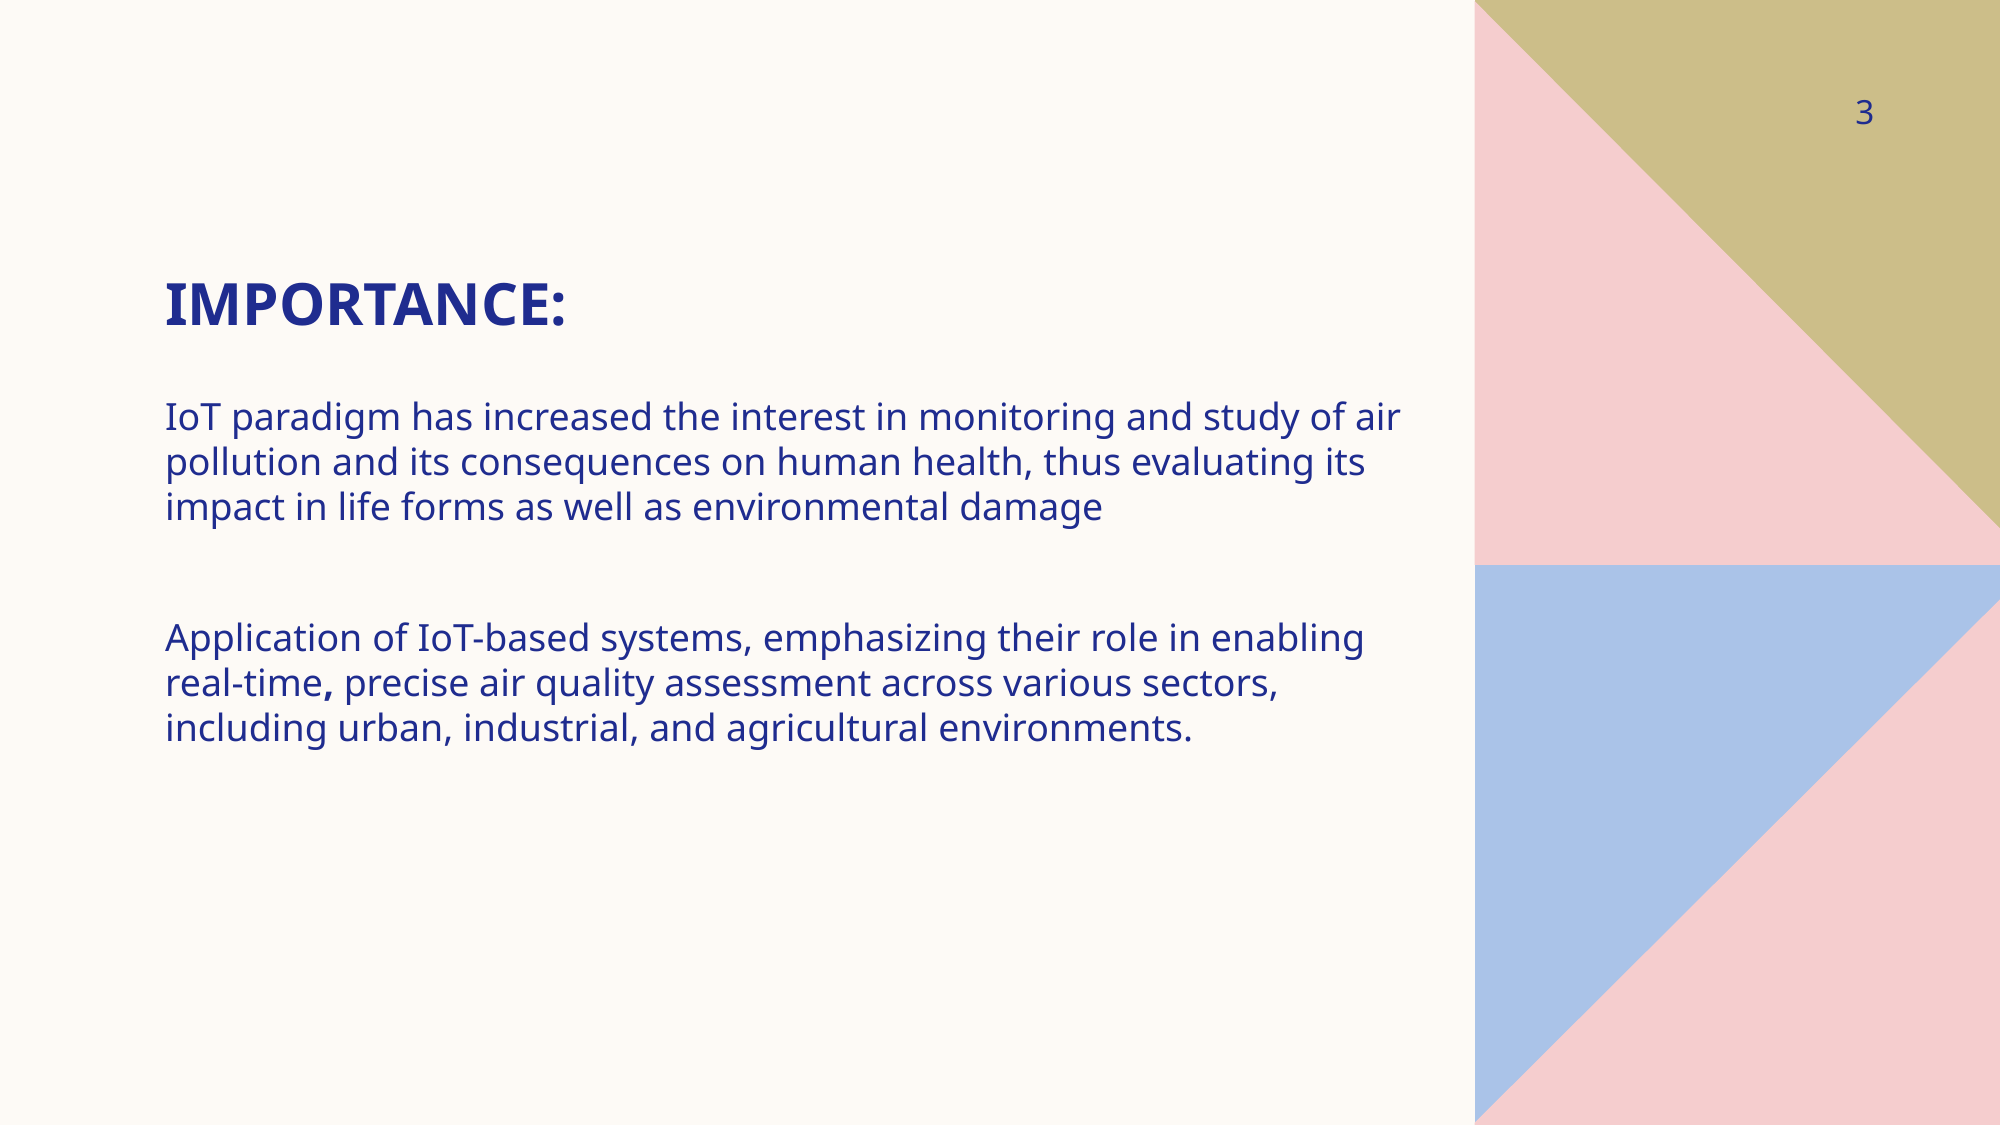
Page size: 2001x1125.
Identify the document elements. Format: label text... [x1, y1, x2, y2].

slide_number 3 [1712, 75, 1875, 153]
list IoT paradigm has increased the interest in monitoring and study of air pollution and its consequences on human health, thus evaluating its impact in life forms as well as environmental damage Application of IoT-based systems, emphasizing their role in enabling real-time, precise air quality assessment across various sectors, including urban, industrial, and agricultural environments. [150, 392, 1464, 1091]
title IMPORTANCE: [150, 136, 1429, 338]
